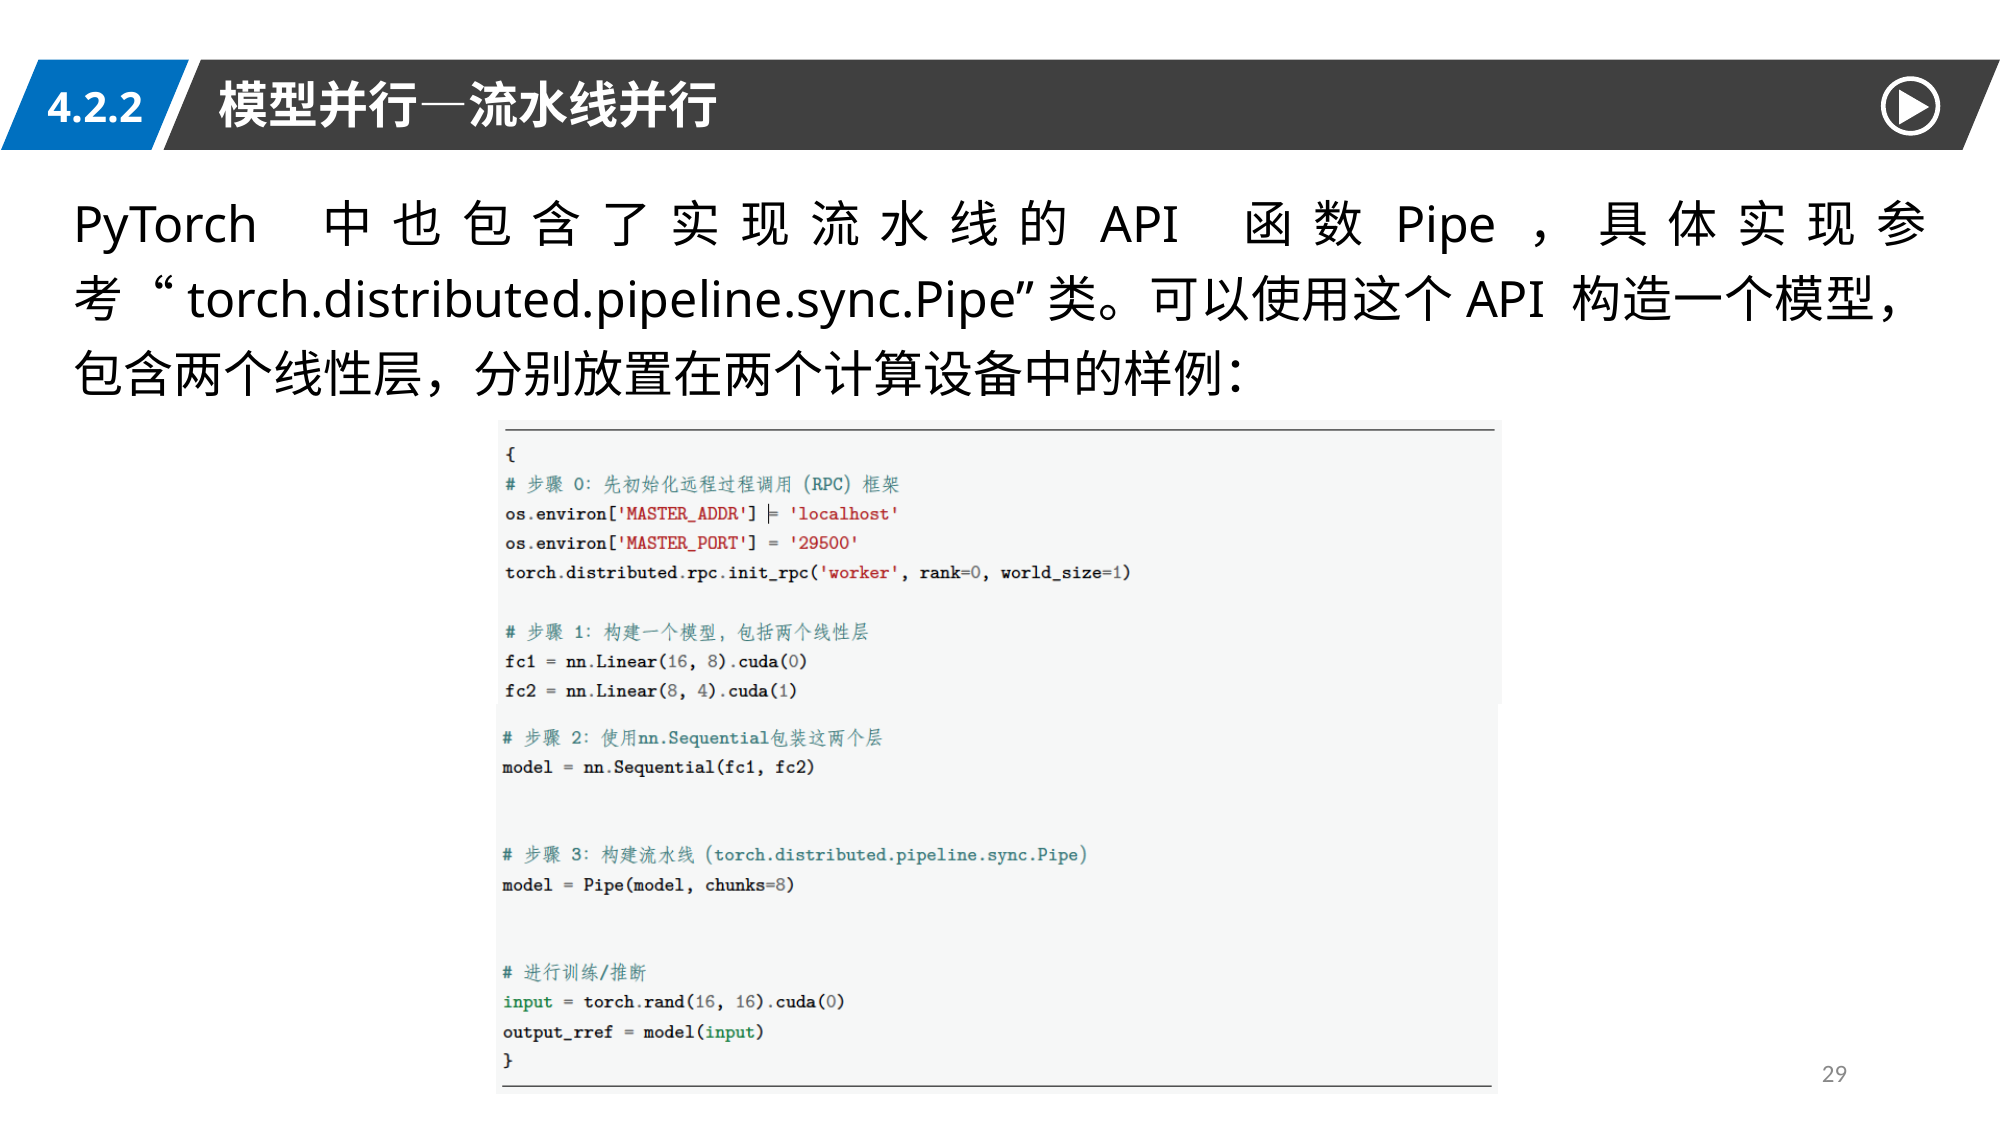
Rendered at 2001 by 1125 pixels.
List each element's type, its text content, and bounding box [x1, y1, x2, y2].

text_box 4.2.2 [26, 73, 164, 138]
picture [496, 420, 1504, 1094]
slide_number 29 [1412, 1042, 1863, 1103]
text_box PyTorch 中也包含了实现流水线的API 函数Pipe，具体实现参考“torch.distributed.pipeline.sync.Pipe”类。可以使用这个API 构造一个模型，包含两个线性层，分别放置在两个计算设备中的样例： [58, 170, 1942, 411]
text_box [1883, 78, 1939, 134]
text_box [32, 59, 189, 120]
text_box [163, 59, 2000, 150]
text_box [1, 89, 157, 150]
text_box 模型并行—流水线并行 [203, 66, 734, 142]
